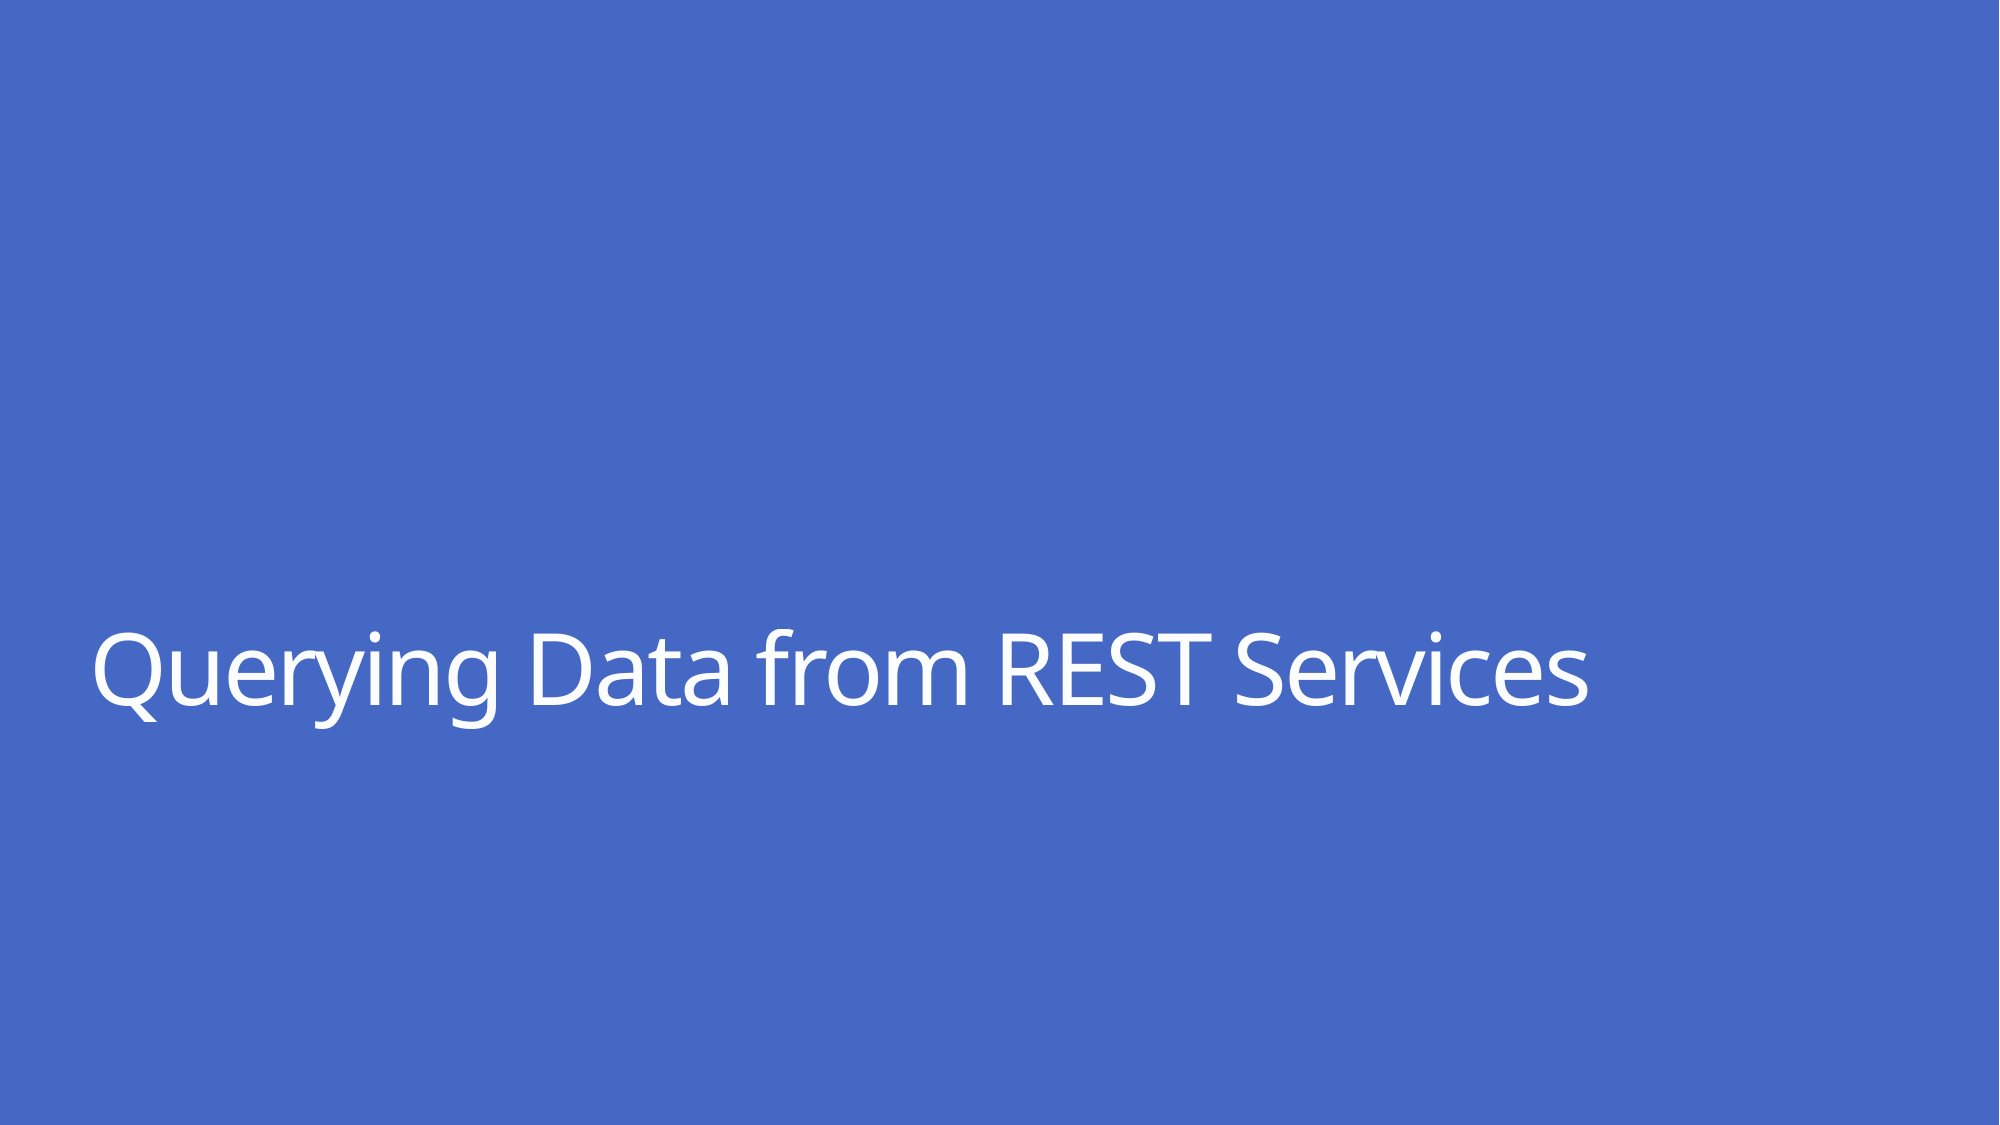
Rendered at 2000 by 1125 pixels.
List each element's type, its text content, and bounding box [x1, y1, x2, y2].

title Querying Data from REST Services [89, 619, 1953, 937]
